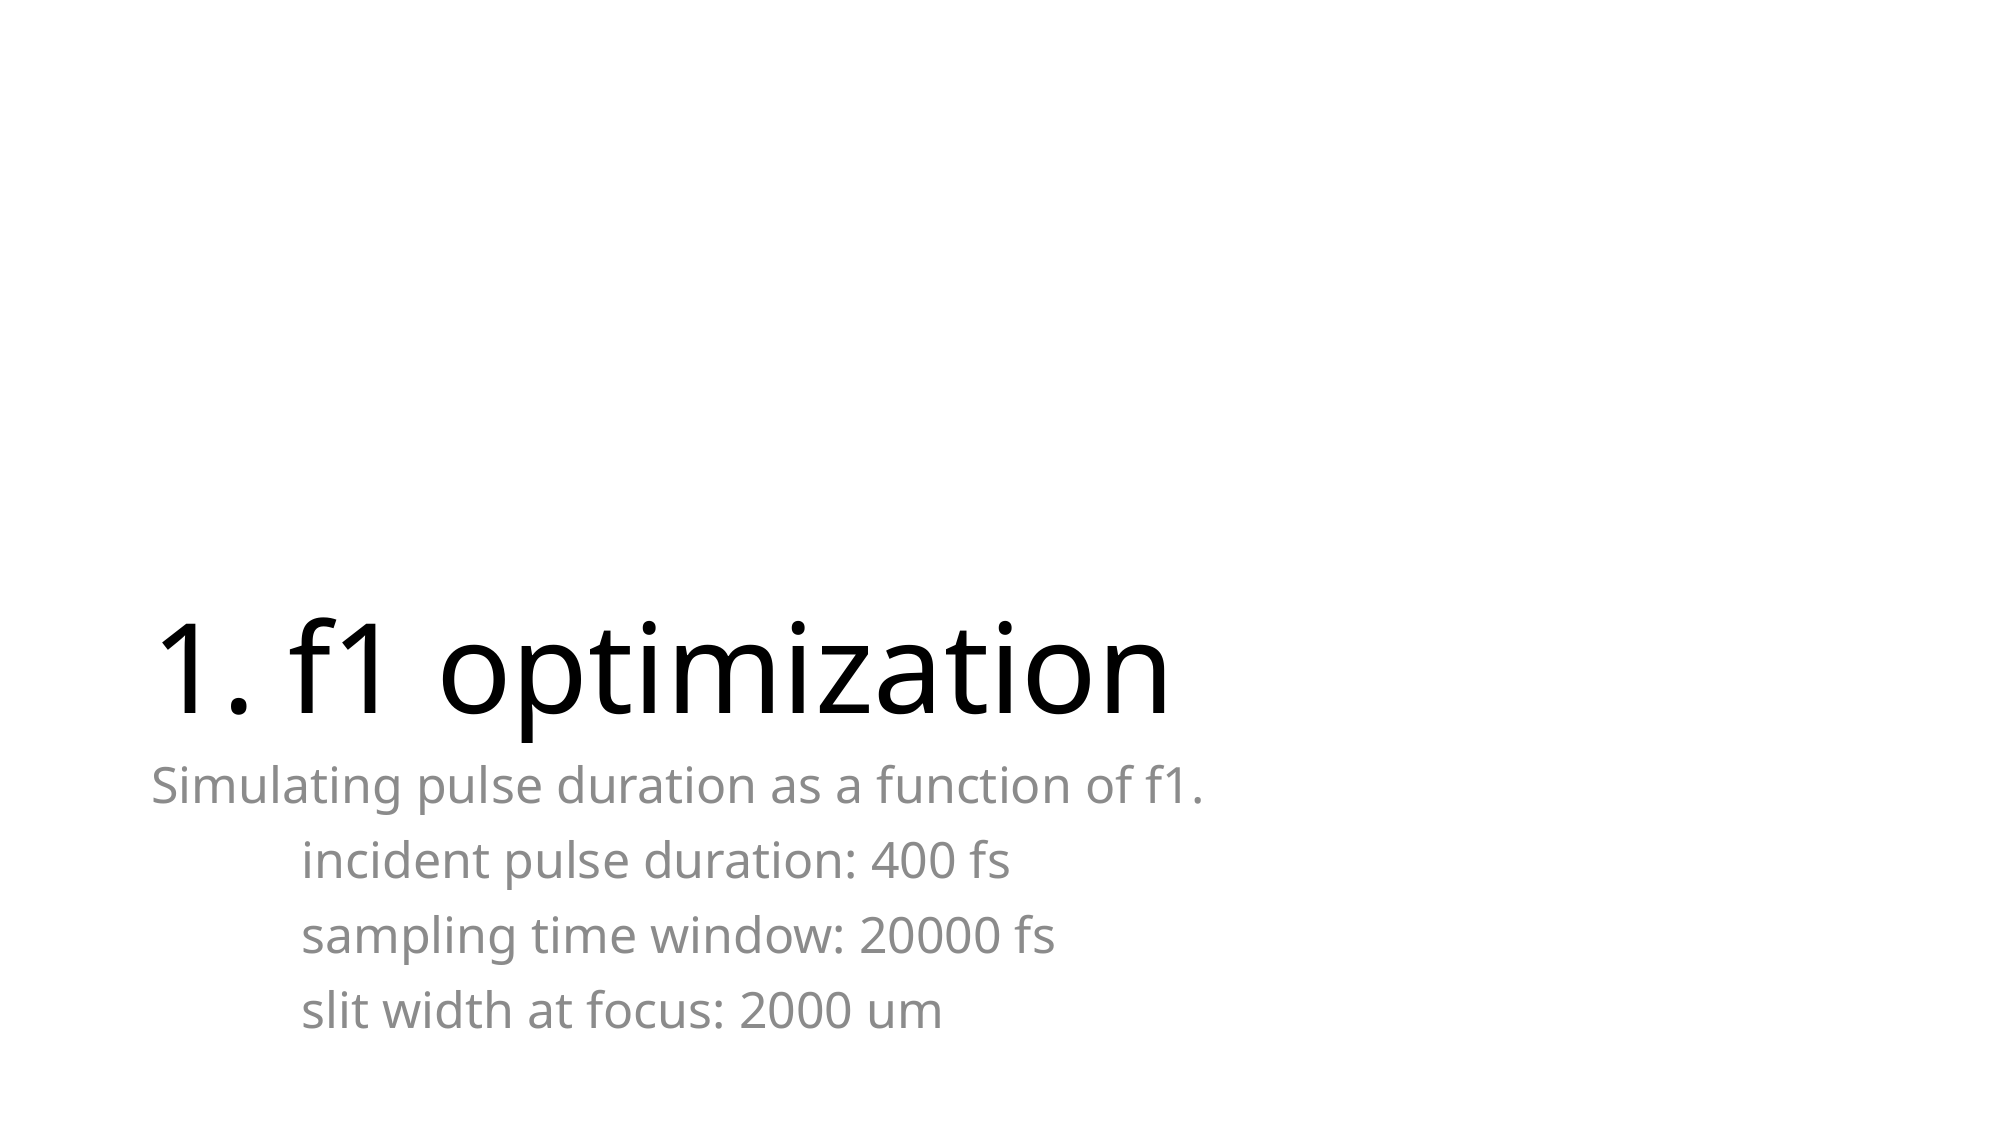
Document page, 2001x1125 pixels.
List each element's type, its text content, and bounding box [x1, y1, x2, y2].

title 1. f1 optimization [136, 280, 1862, 749]
list Simulating pulse duration as a function of f1. incident pulse duration: 400 fs sampling time window: 20000 fs slit width at focus: 2000 um [136, 752, 1862, 1057]
